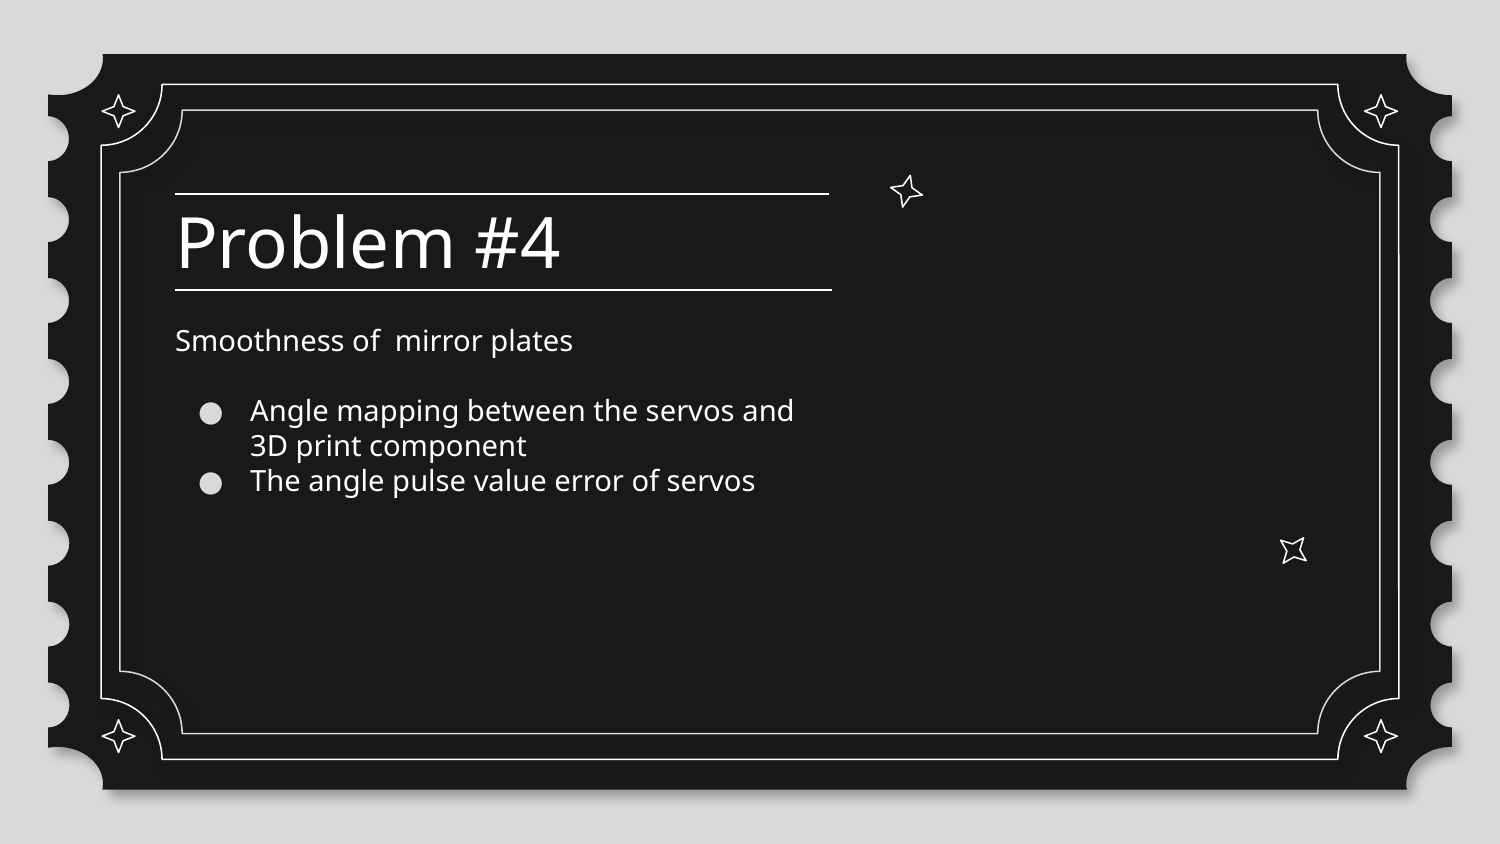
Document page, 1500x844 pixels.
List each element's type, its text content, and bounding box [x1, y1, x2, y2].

subtitle Smoothness of mirror plates Angle mapping between the servos and 3D print component The angle pulse value error of servos [175, 322, 852, 647]
title Problem #4 [175, 197, 852, 287]
